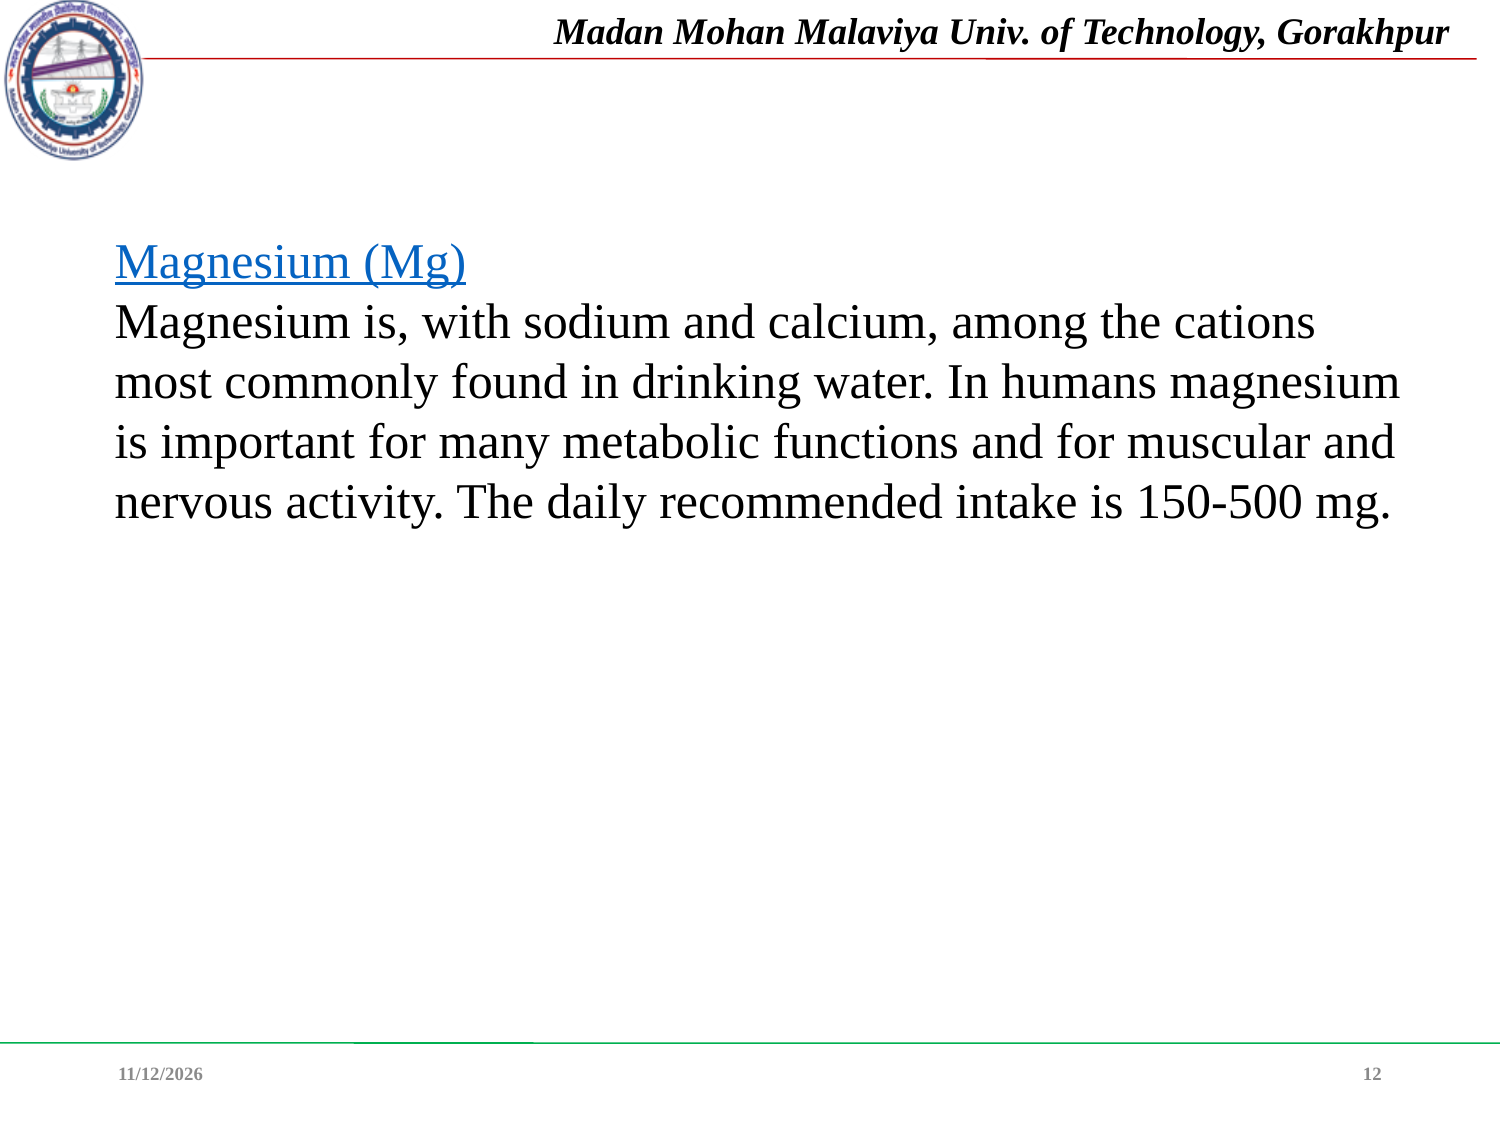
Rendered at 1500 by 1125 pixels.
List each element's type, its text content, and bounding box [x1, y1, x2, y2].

text_box Magnesium (Mg) Magnesium is, with sodium and calcium, among the cations most commonly found in drinking water. In humans magnesium is important for many metabolic functions and for muscular and nervous activity. The daily recommended intake is 150-500 mg. [99, 221, 1438, 657]
slide_number 08-Feb-22 [103, 1042, 441, 1103]
picture [0, 0, 148, 166]
footer [496, 1042, 1004, 1103]
slide_number 12 [1059, 1042, 1397, 1103]
